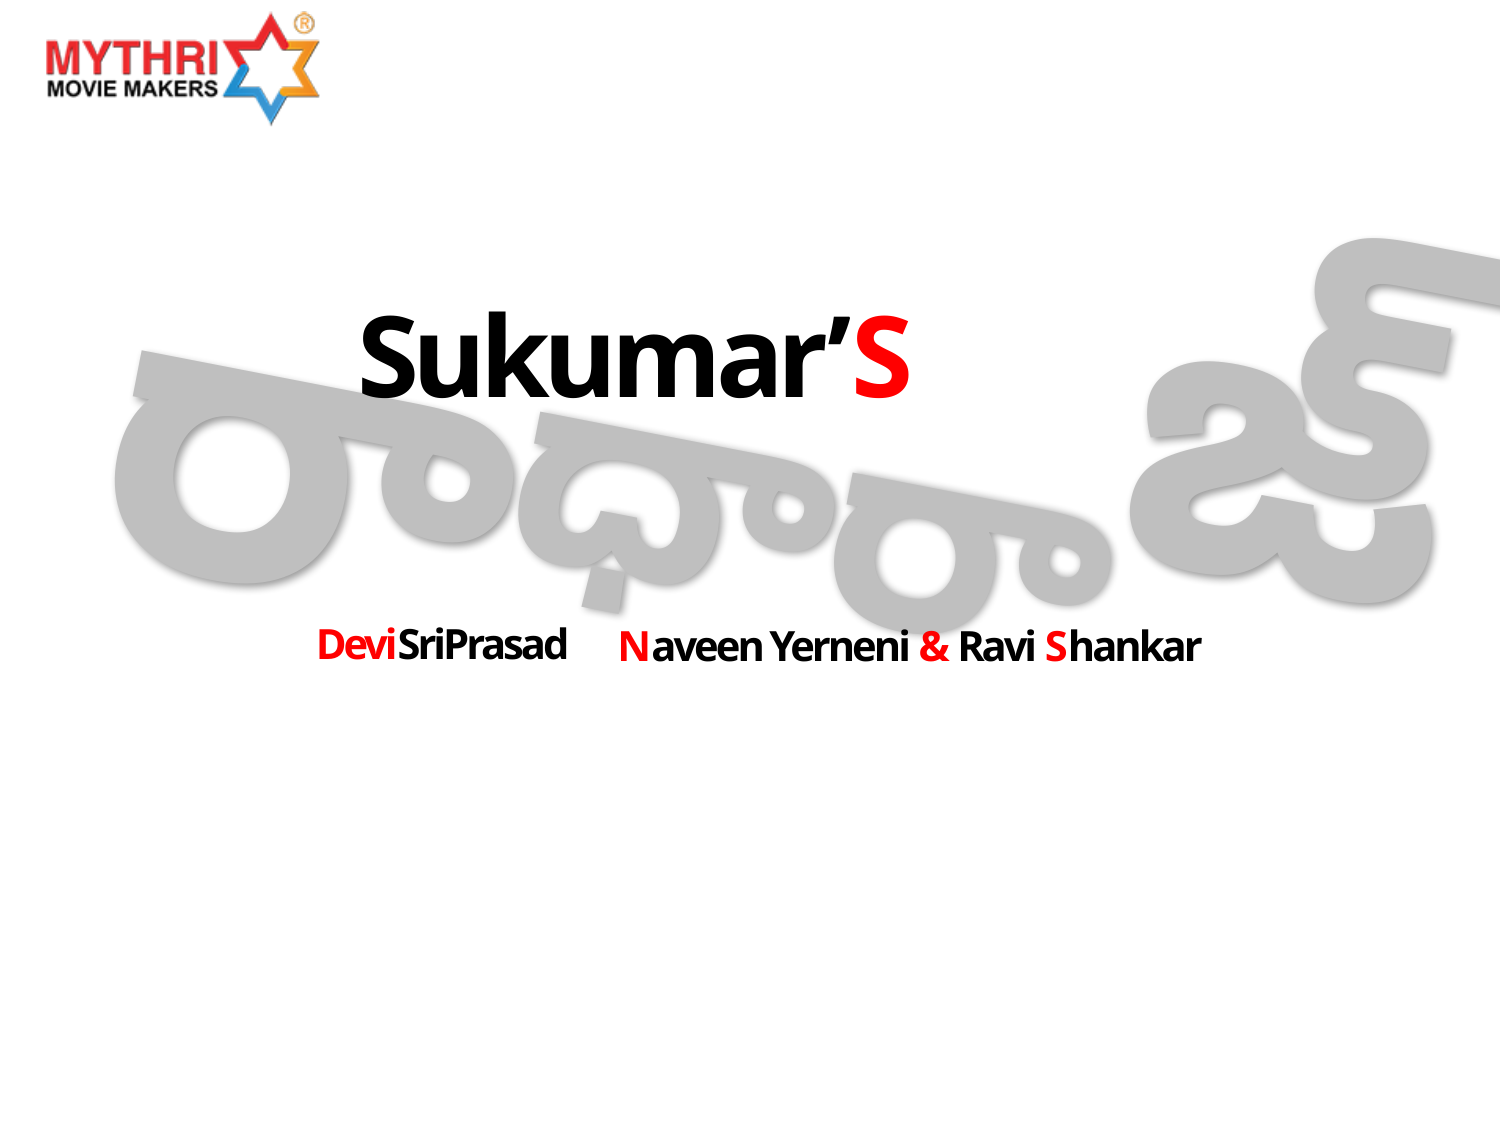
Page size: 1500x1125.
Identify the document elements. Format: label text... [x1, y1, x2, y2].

text_box రాధారాజ్ [8, 253, 1392, 766]
text_box DeviSriPrasad [302, 610, 583, 676]
picture [34, 7, 332, 132]
text_box Sukumar’S [345, 277, 926, 428]
text_box Naveen Yerneni & Ravi Shankar [610, 612, 1210, 677]
